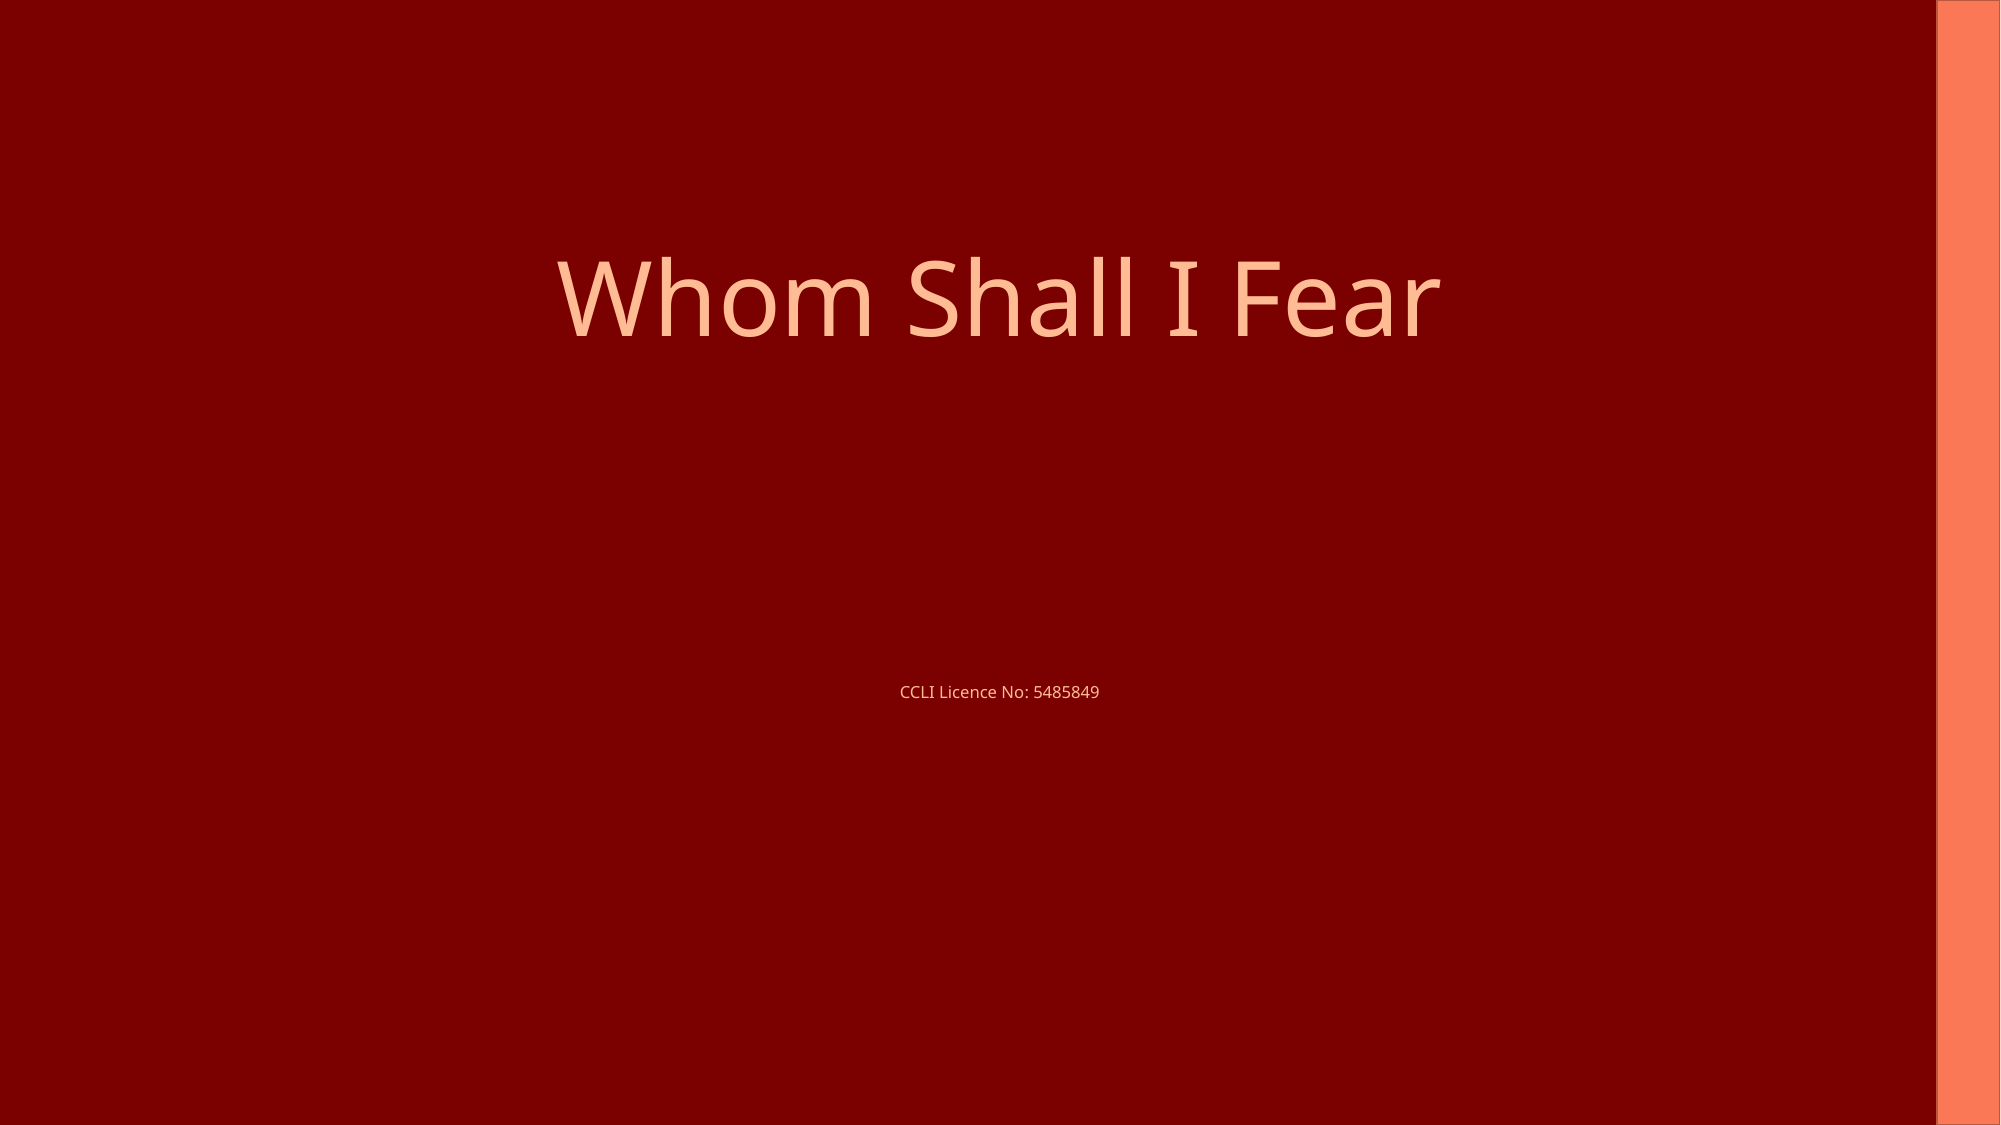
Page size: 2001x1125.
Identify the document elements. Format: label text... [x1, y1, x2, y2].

text_box CCLI Licence No: 5485849 [200, 674, 1800, 710]
text_box Whom Shall I Fear [200, 224, 1800, 365]
